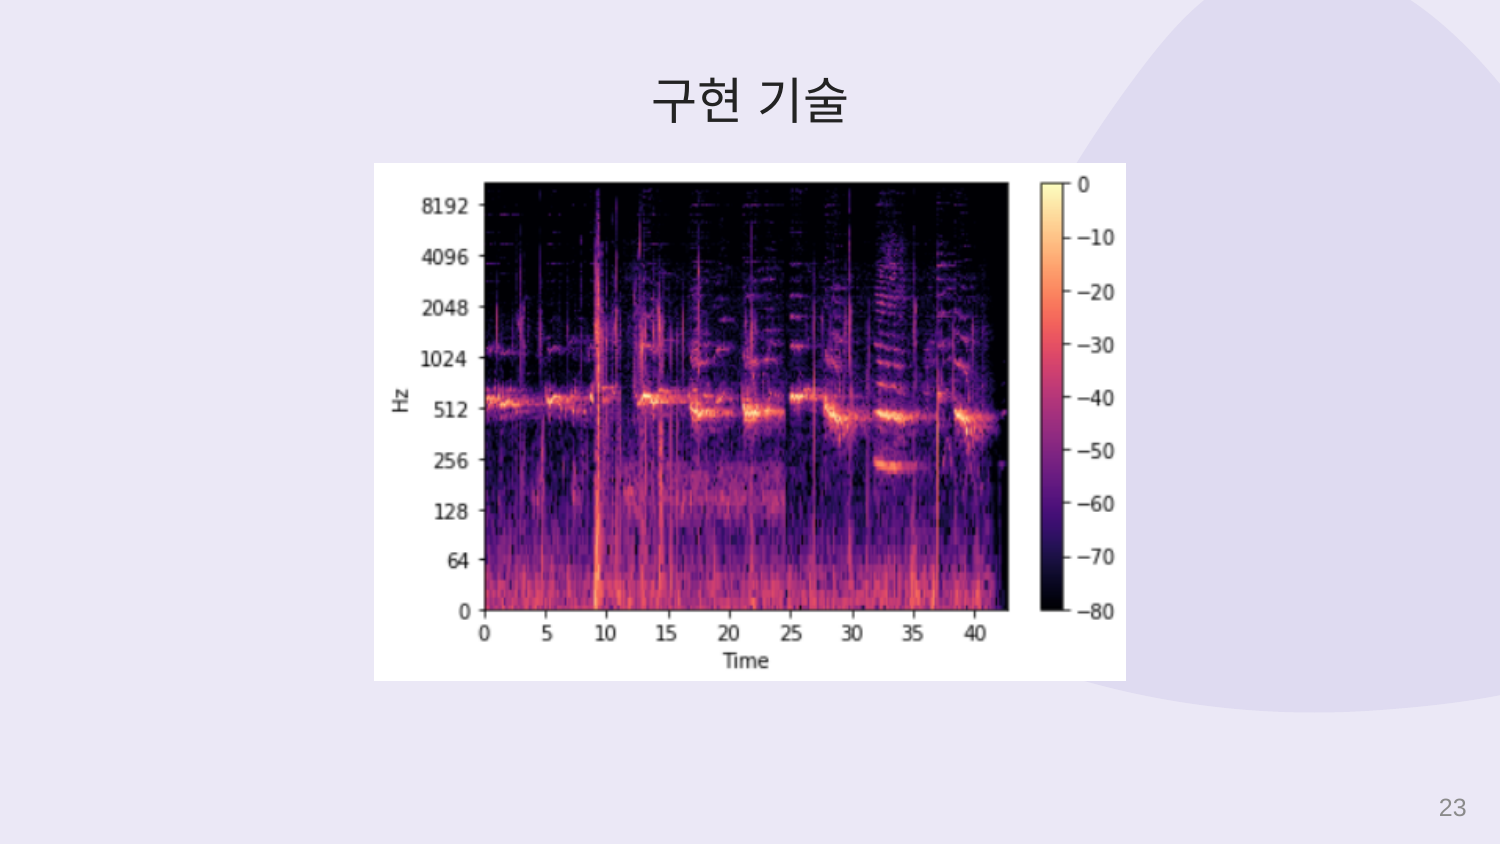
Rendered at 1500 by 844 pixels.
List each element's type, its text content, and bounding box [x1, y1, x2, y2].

slide_number 23 [1144, 783, 1482, 829]
title 구현 기술 [51, 54, 1449, 149]
picture [374, 162, 1126, 681]
